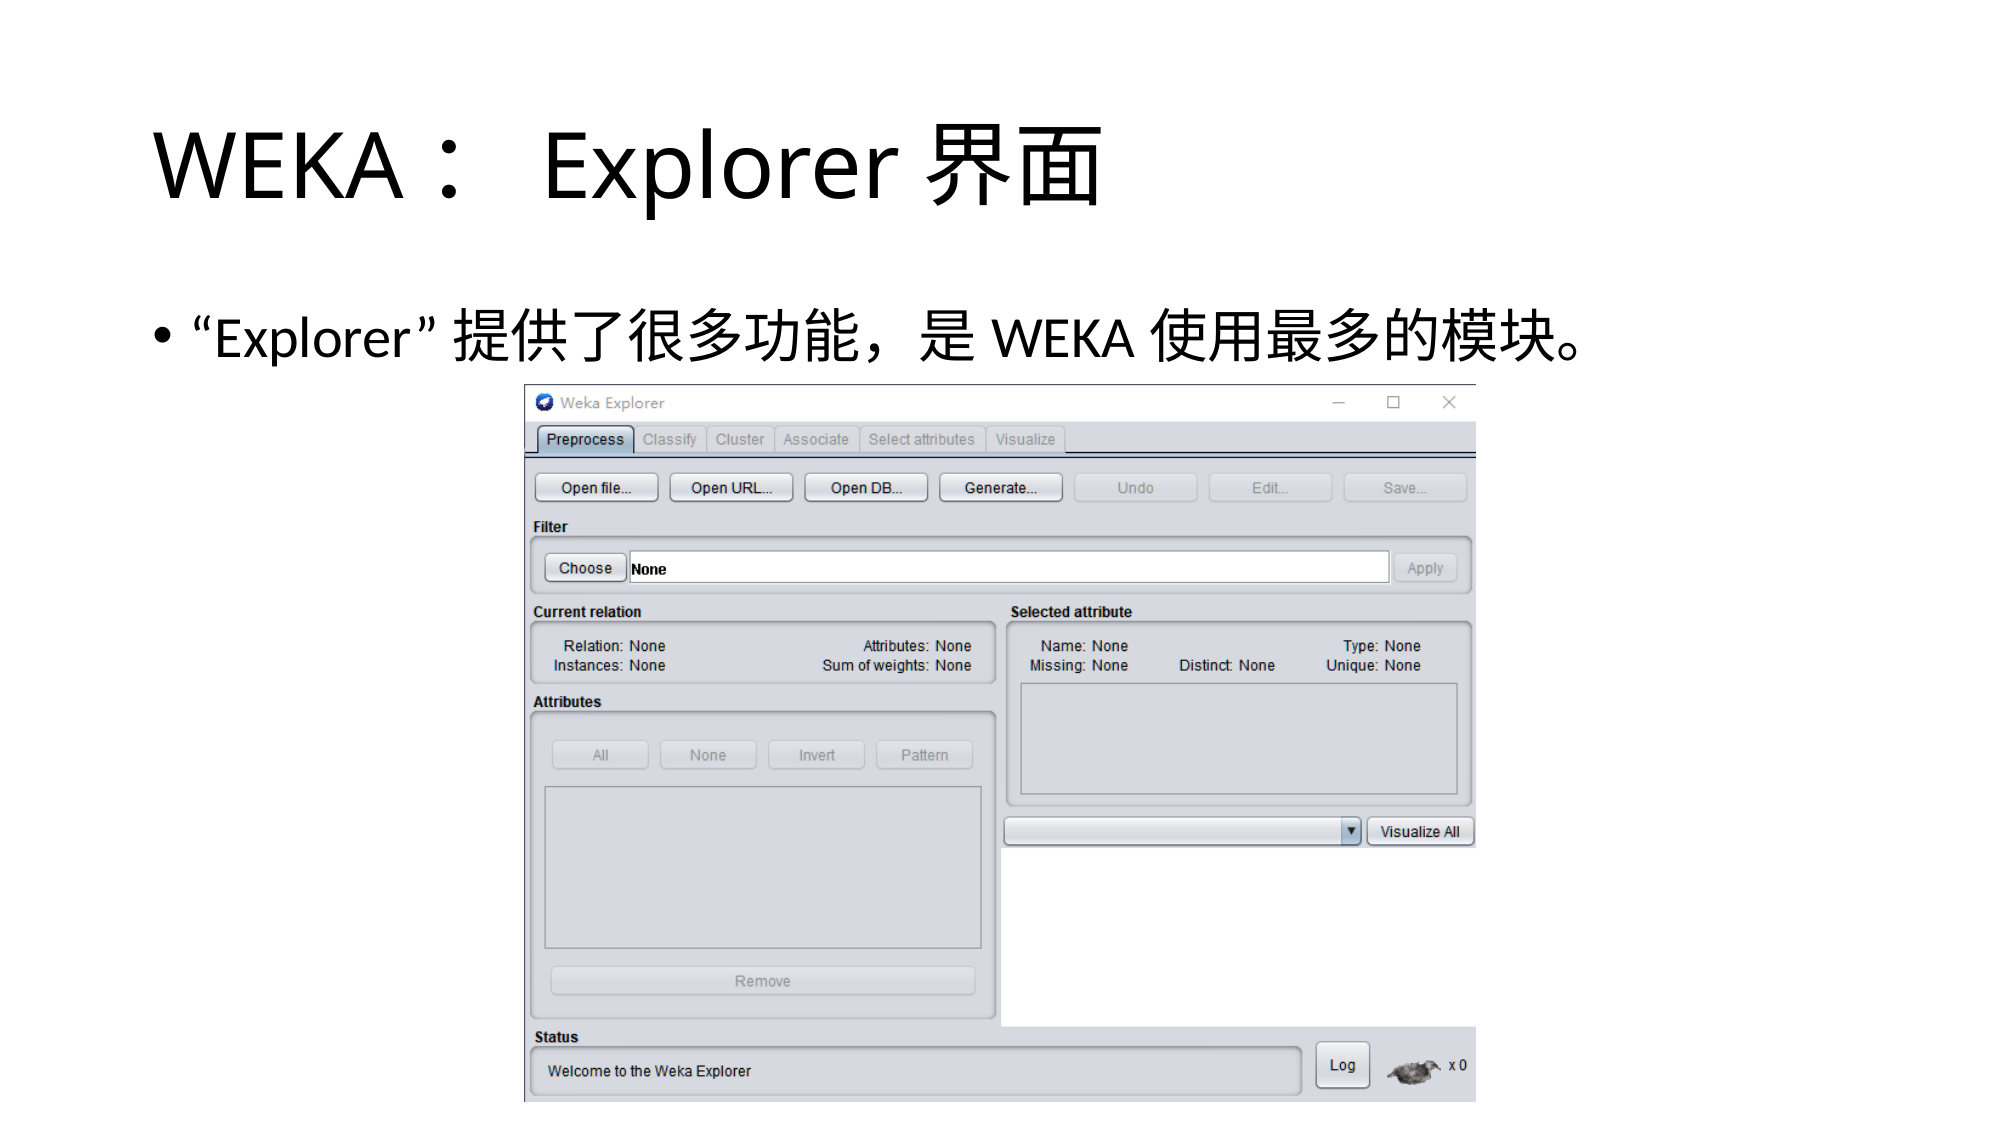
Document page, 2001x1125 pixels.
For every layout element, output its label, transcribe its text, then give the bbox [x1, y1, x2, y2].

title WEKA：Explorer界面 [137, 59, 1863, 278]
picture [524, 384, 1476, 1102]
list “Explorer”提供了很多功能，是WEKA使用最多的模块。 [137, 299, 1863, 1014]
